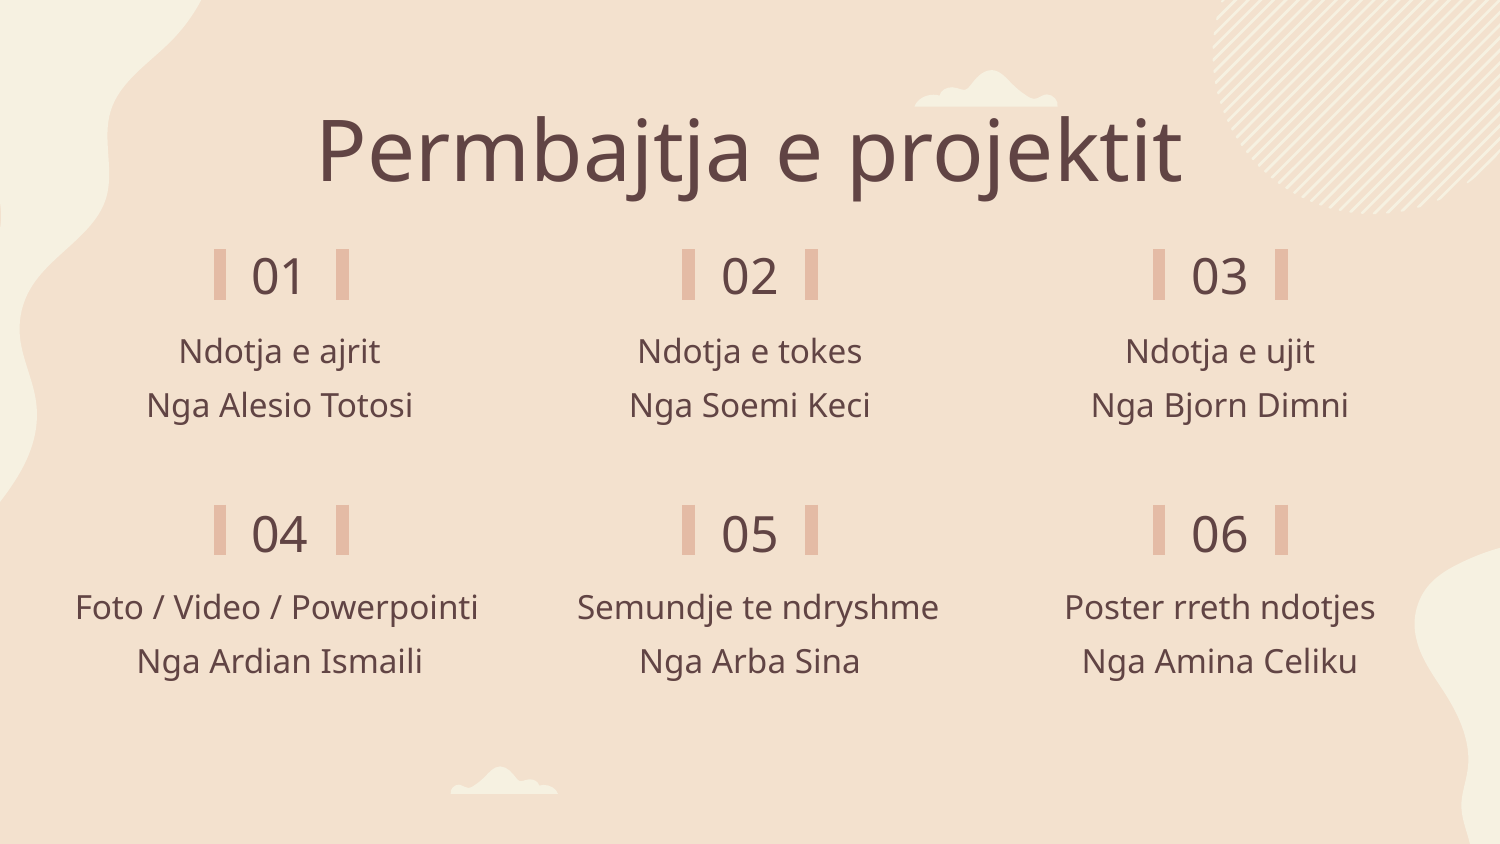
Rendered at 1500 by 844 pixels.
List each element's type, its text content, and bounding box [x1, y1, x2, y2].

subtitle Poster rreth ndotjes [1043, 565, 1398, 625]
subtitle Foto / Video / Powerpointi [40, 565, 515, 625]
subtitle Nga Amina Celiku [1007, 625, 1433, 735]
title 01 [191, 244, 369, 304]
subtitle Nga Alesio Totosi [66, 369, 493, 479]
subtitle Ndotja e tokes [572, 309, 928, 369]
subtitle Nga Arba Sina [537, 625, 963, 735]
title 05 [661, 503, 839, 563]
subtitle Nga Ardian Ismaili [66, 625, 493, 735]
subtitle Semundje te ndryshme [545, 565, 972, 625]
subtitle Nga Bjorn Dimni [1007, 369, 1433, 479]
title 03 [1131, 244, 1309, 304]
title 06 [1131, 503, 1309, 563]
title 02 [661, 244, 839, 304]
title 04 [191, 503, 369, 563]
subtitle Ndotja e ujit [1043, 309, 1398, 369]
subtitle Nga Soemi Keci [537, 369, 963, 479]
subtitle Ndotja e ajrit [102, 309, 457, 369]
title Permbajtja e projektit [85, 80, 1415, 186]
